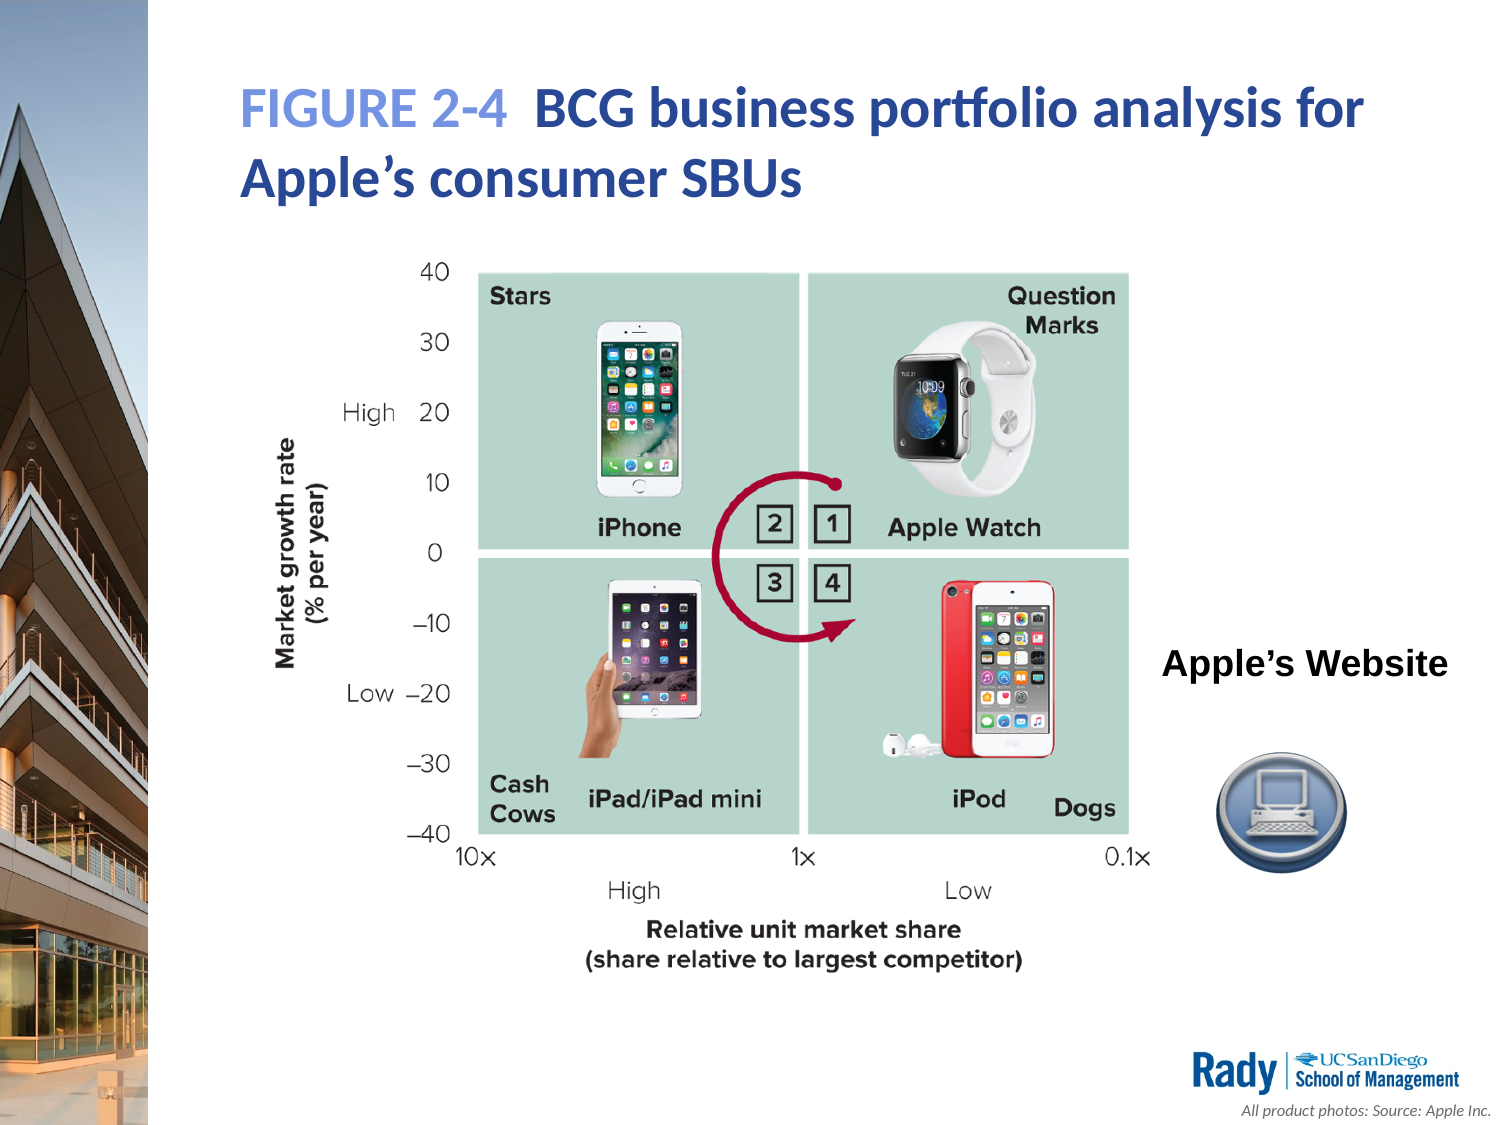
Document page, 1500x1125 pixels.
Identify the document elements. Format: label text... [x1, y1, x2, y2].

picture [0, 0, 148, 1125]
picture [1216, 749, 1348, 876]
text_box Apple’s Website [1154, 639, 1497, 667]
list All product photos: Source: Apple Inc. [899, 1099, 1500, 1125]
title FIGURE 2-4 BCG business portfolio analysis for Apple’s consumer SBUs [224, 44, 1426, 233]
picture [1187, 1044, 1463, 1099]
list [274, 262, 1150, 973]
